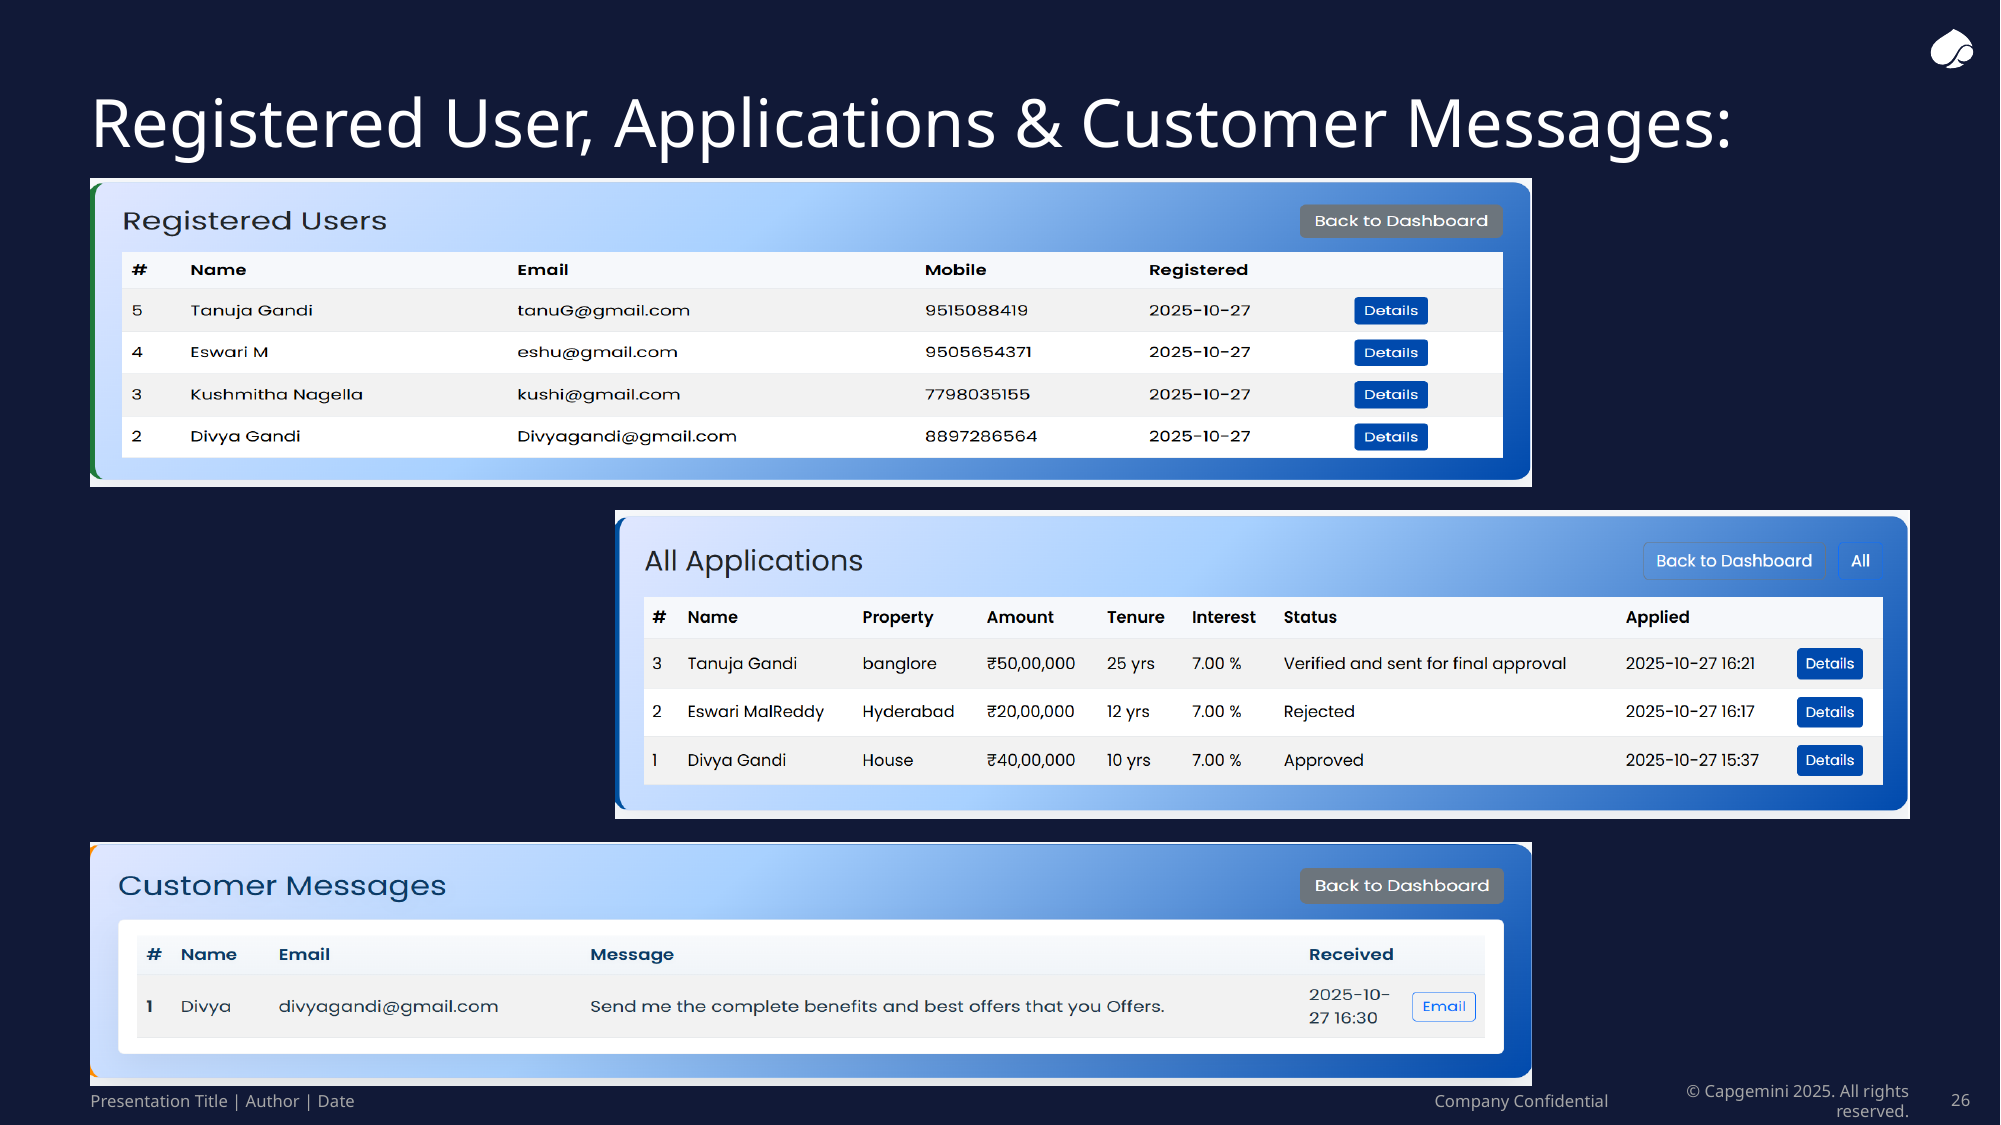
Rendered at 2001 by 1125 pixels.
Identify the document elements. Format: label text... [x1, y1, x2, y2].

picture [90, 178, 1532, 487]
slide_number © Capgemini 2025. All rights reserved. [1620, 1090, 1910, 1112]
title Registered User, Applications & Customer Messages: [90, 90, 1910, 268]
slide_number 26 [1932, 1090, 1971, 1112]
footer Presentation Title | Author | Date [90, 1090, 864, 1112]
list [615, 510, 1910, 819]
picture [90, 842, 1532, 1086]
